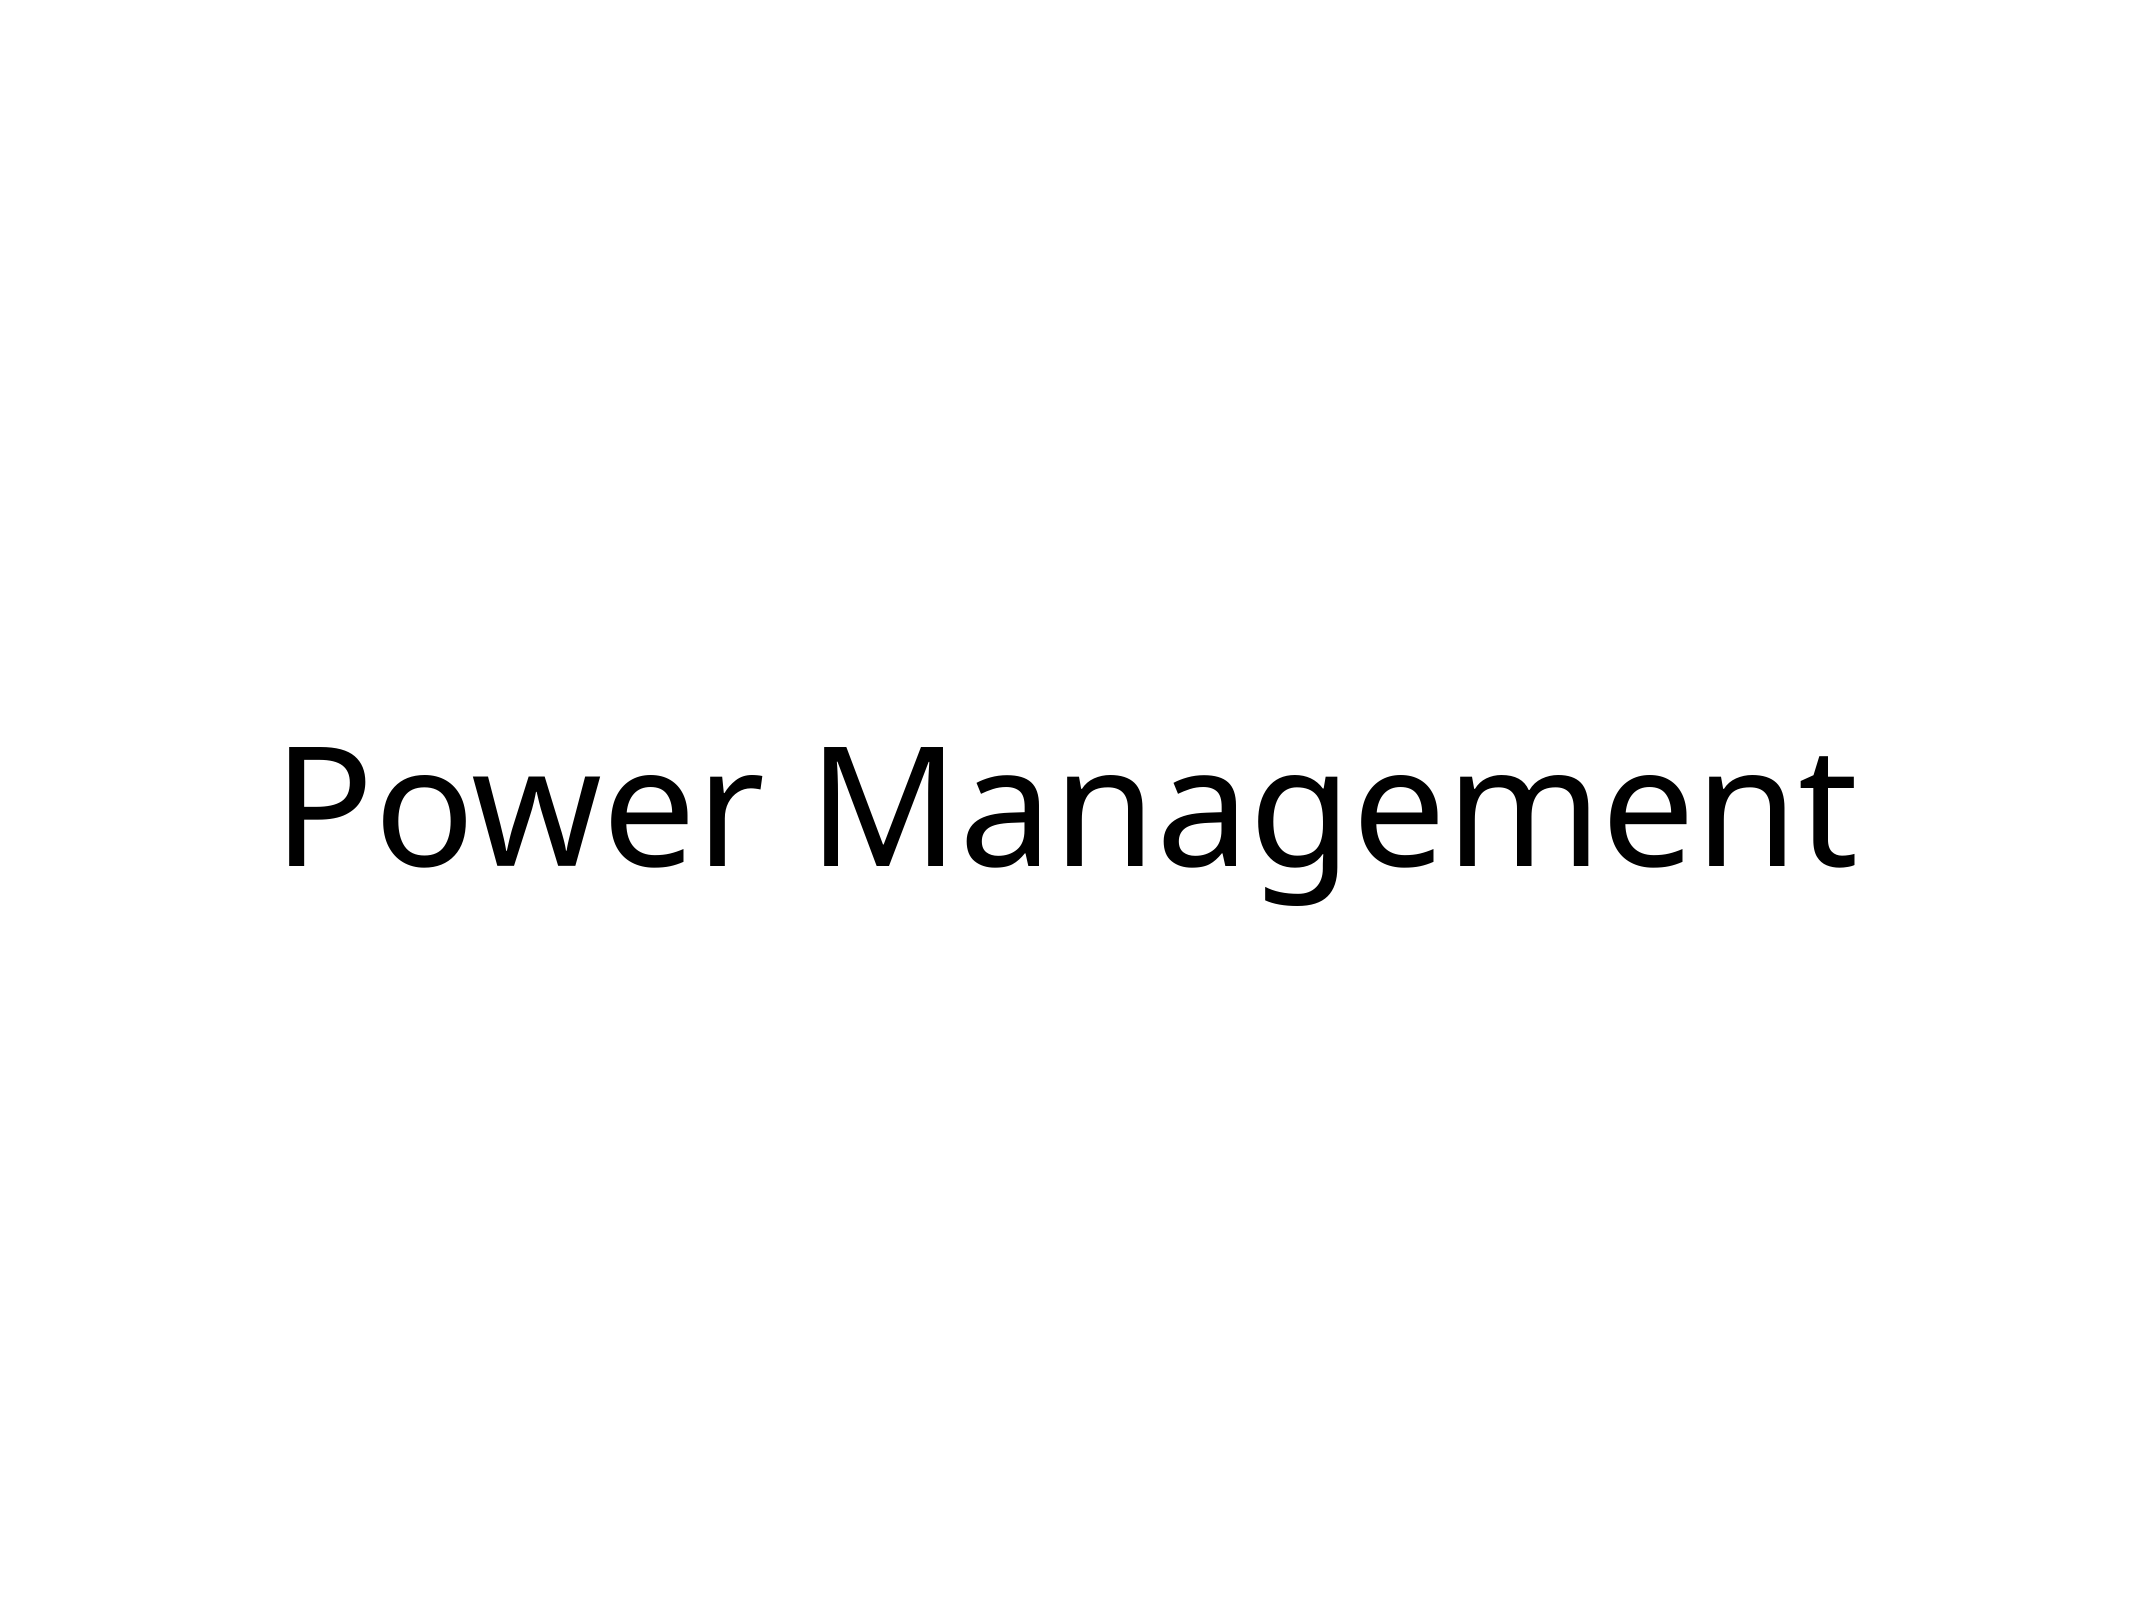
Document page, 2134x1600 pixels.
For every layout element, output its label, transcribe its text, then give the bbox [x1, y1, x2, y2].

title Power Management [207, 528, 1926, 1072]
